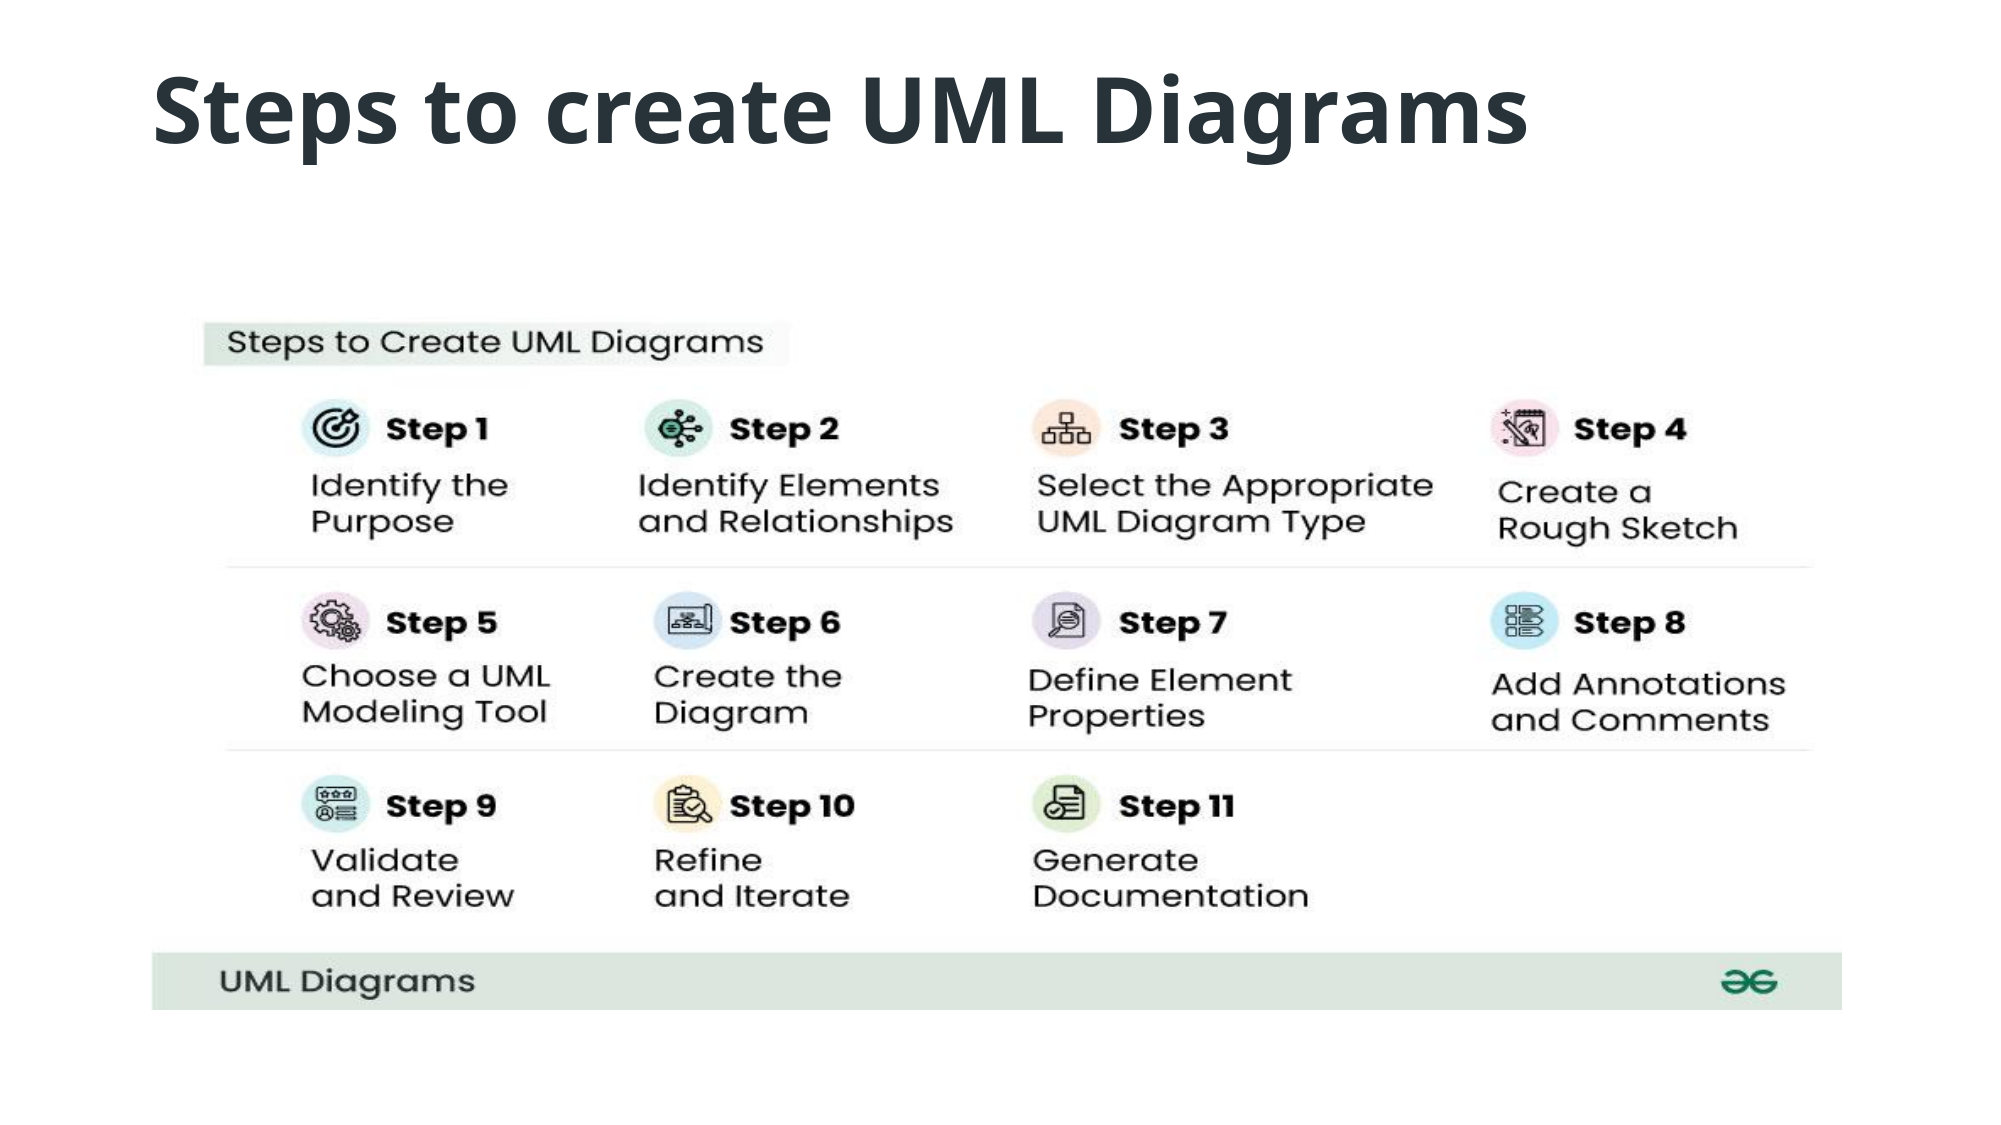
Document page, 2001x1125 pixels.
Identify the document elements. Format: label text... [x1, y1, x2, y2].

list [151, 295, 1842, 1010]
title Steps to create UML Diagrams [137, 59, 1863, 278]
